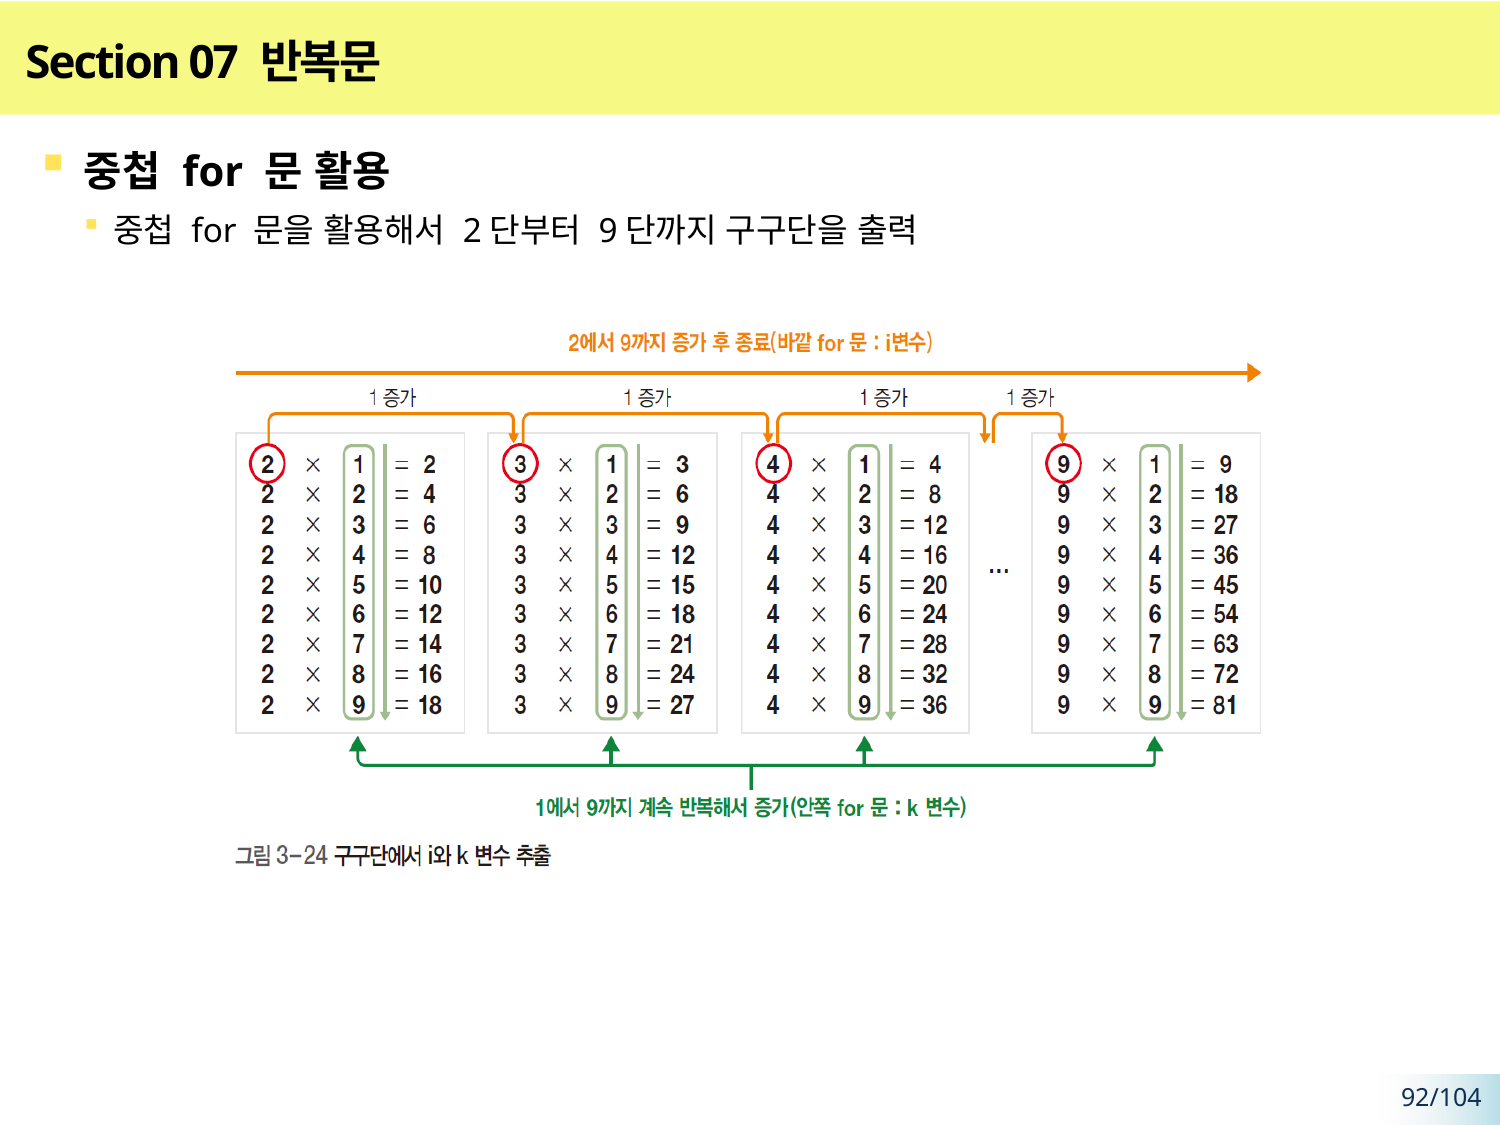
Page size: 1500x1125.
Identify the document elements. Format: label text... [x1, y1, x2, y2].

list 중첩 for 문 활용 중첩 for 문을 활용해서 2단부터 9단까지 구구단을 출력 [10, 126, 1481, 1057]
picture [224, 325, 1276, 873]
title Section 07 반복문 [10, 21, 1288, 99]
